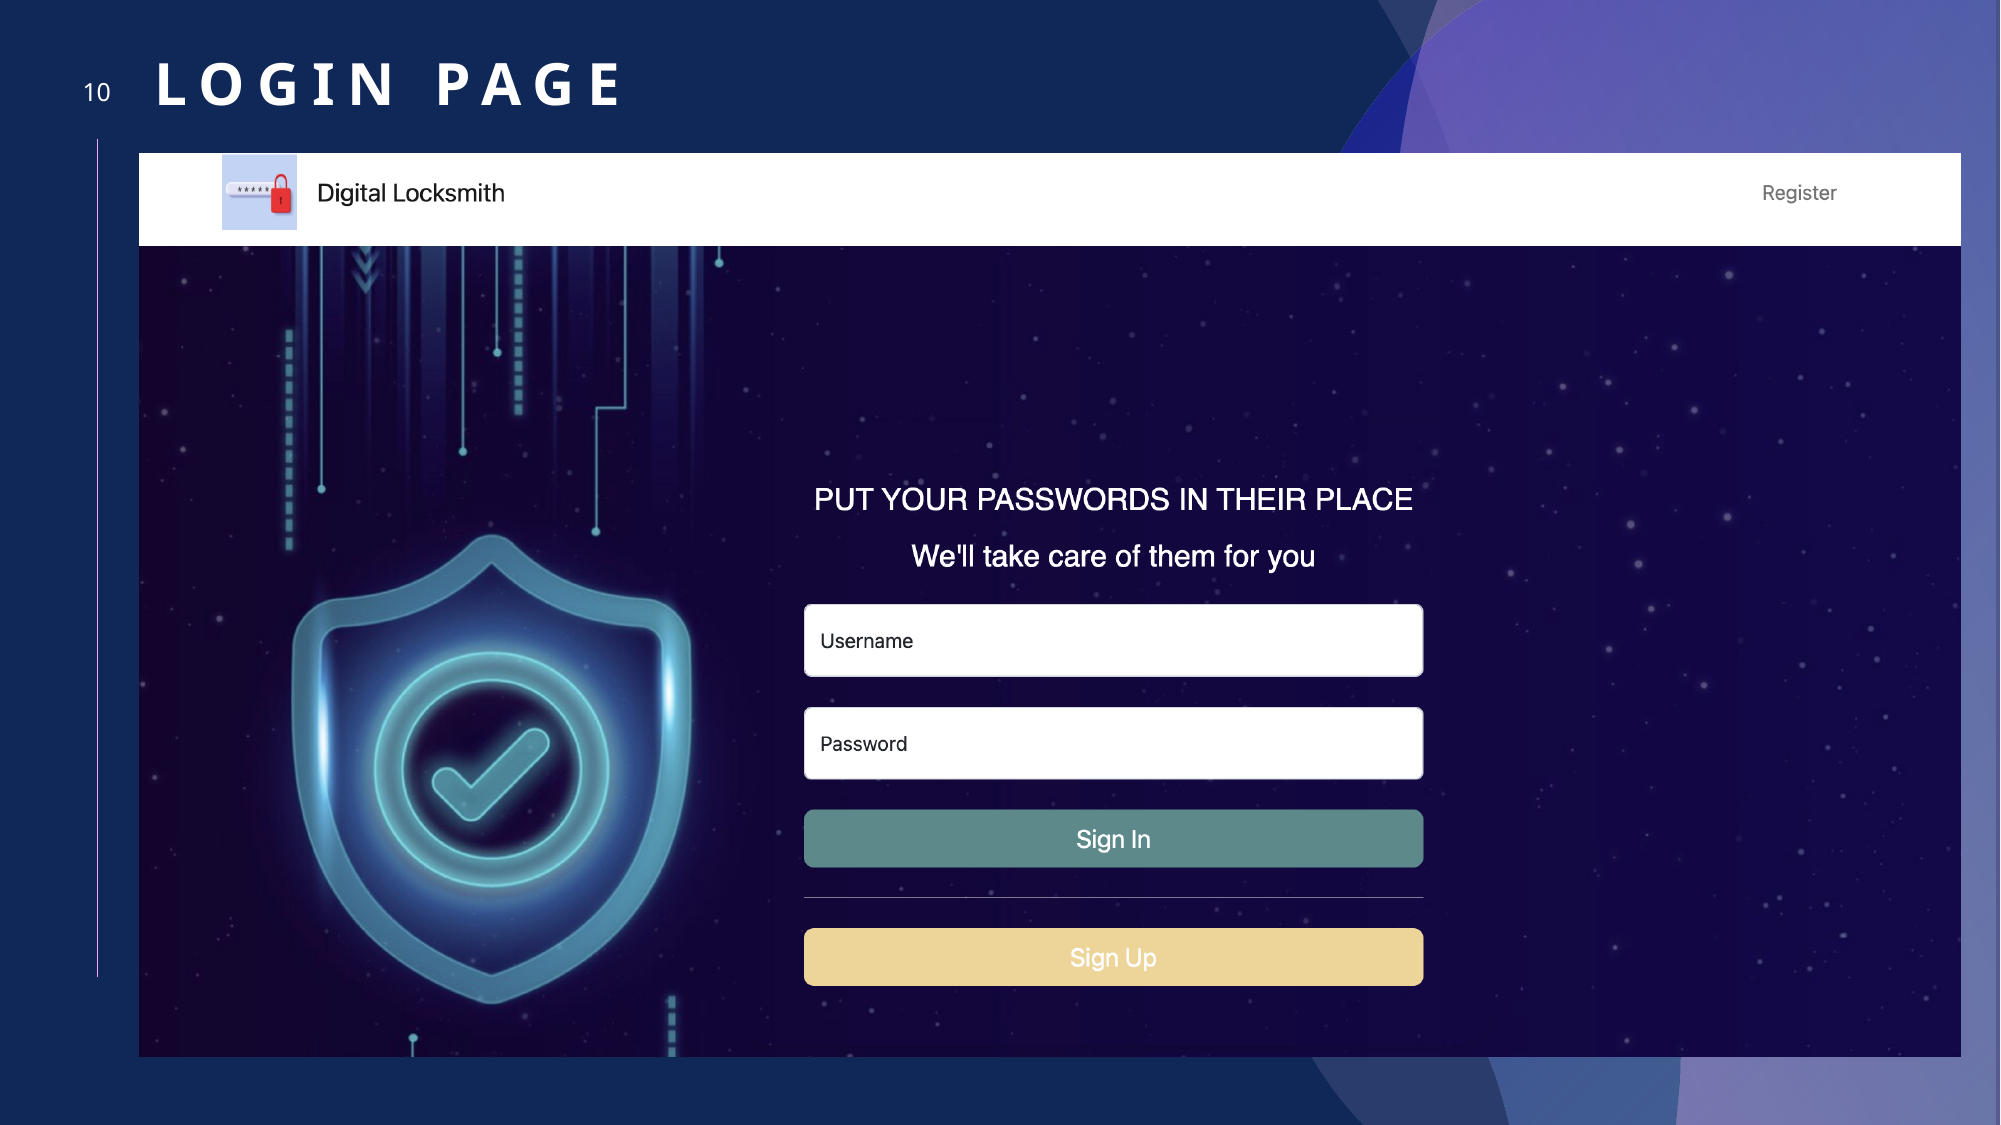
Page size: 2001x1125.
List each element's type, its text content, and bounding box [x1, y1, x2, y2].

title Login page [139, 0, 1584, 126]
slide_number 10 [53, 67, 139, 119]
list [139, 153, 1961, 1057]
